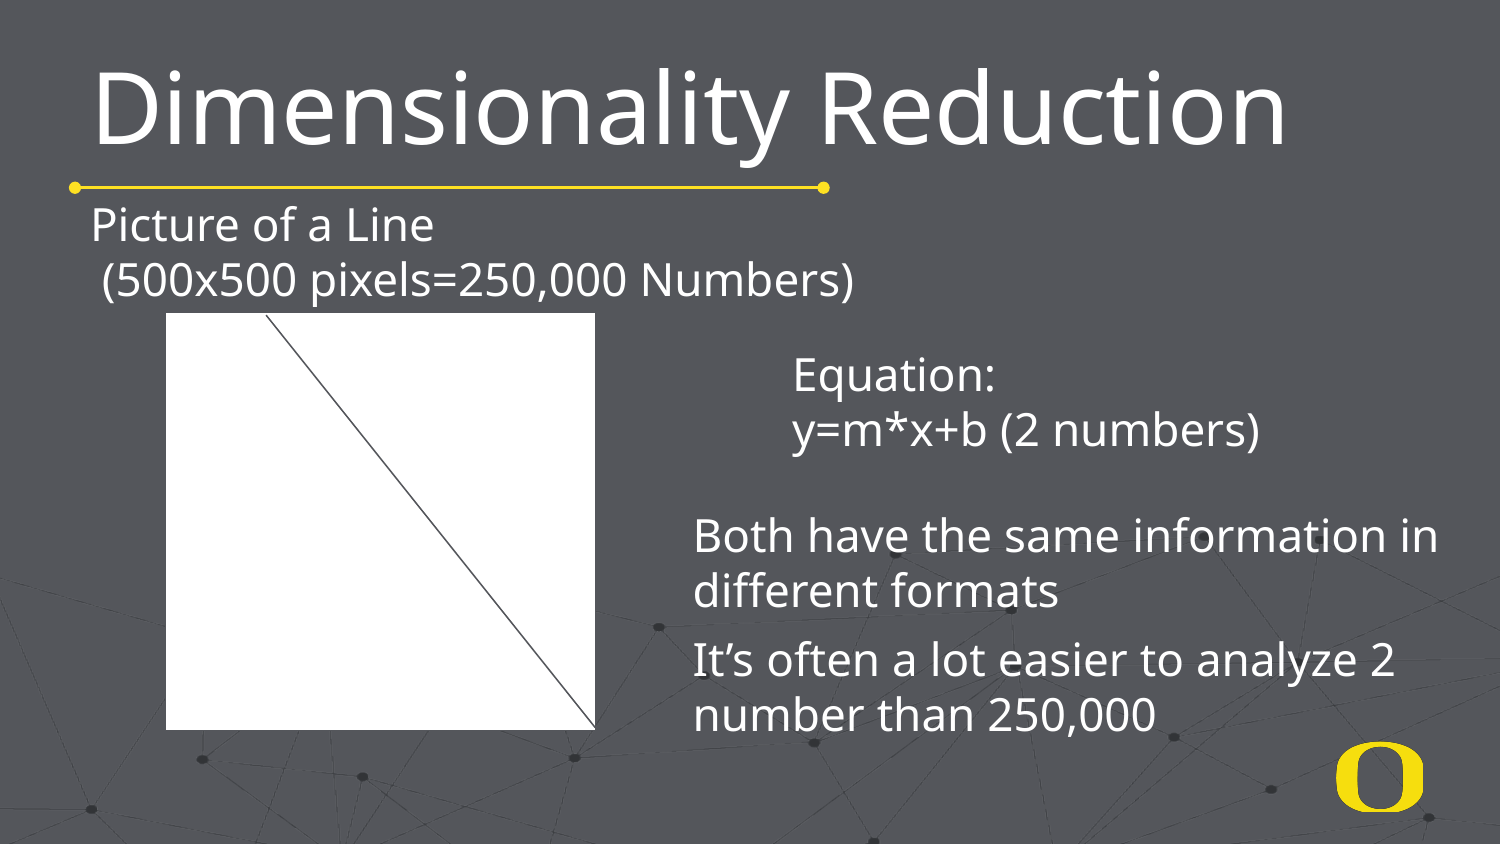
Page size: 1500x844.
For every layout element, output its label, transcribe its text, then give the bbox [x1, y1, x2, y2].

list Equation: y=m*x+b (2 numbers) [702, 337, 1387, 467]
list Both have the same information in different formats It’s often a lot easier to analyze 2 number than 250,000 [602, 499, 1500, 629]
title Dimensionality Reduction [75, 33, 1425, 175]
text_box [165, 312, 596, 731]
list Picture of a Line (500x500 pixels=250,000 Numbers) [0, 188, 911, 283]
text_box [265, 314, 596, 728]
picture [1336, 741, 1423, 812]
